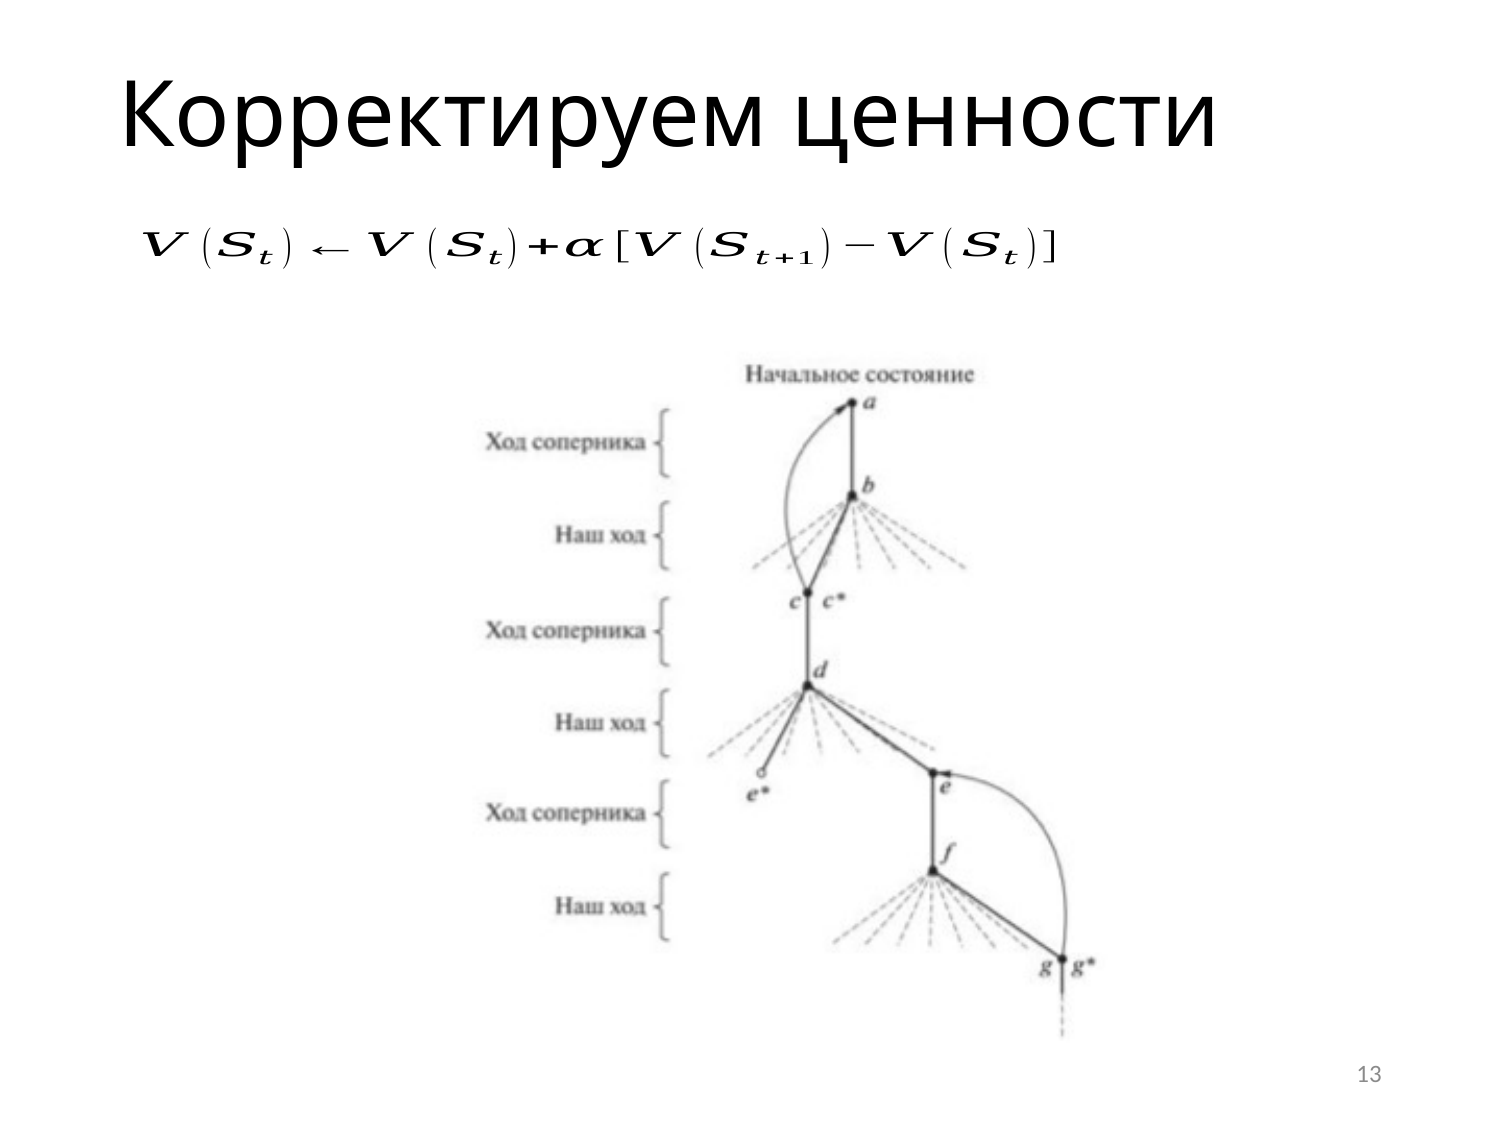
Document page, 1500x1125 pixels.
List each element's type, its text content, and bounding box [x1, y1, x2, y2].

slide_number 13 [1059, 1042, 1397, 1103]
title Корректируем ценности [103, 8, 1397, 226]
picture [440, 336, 1145, 1043]
